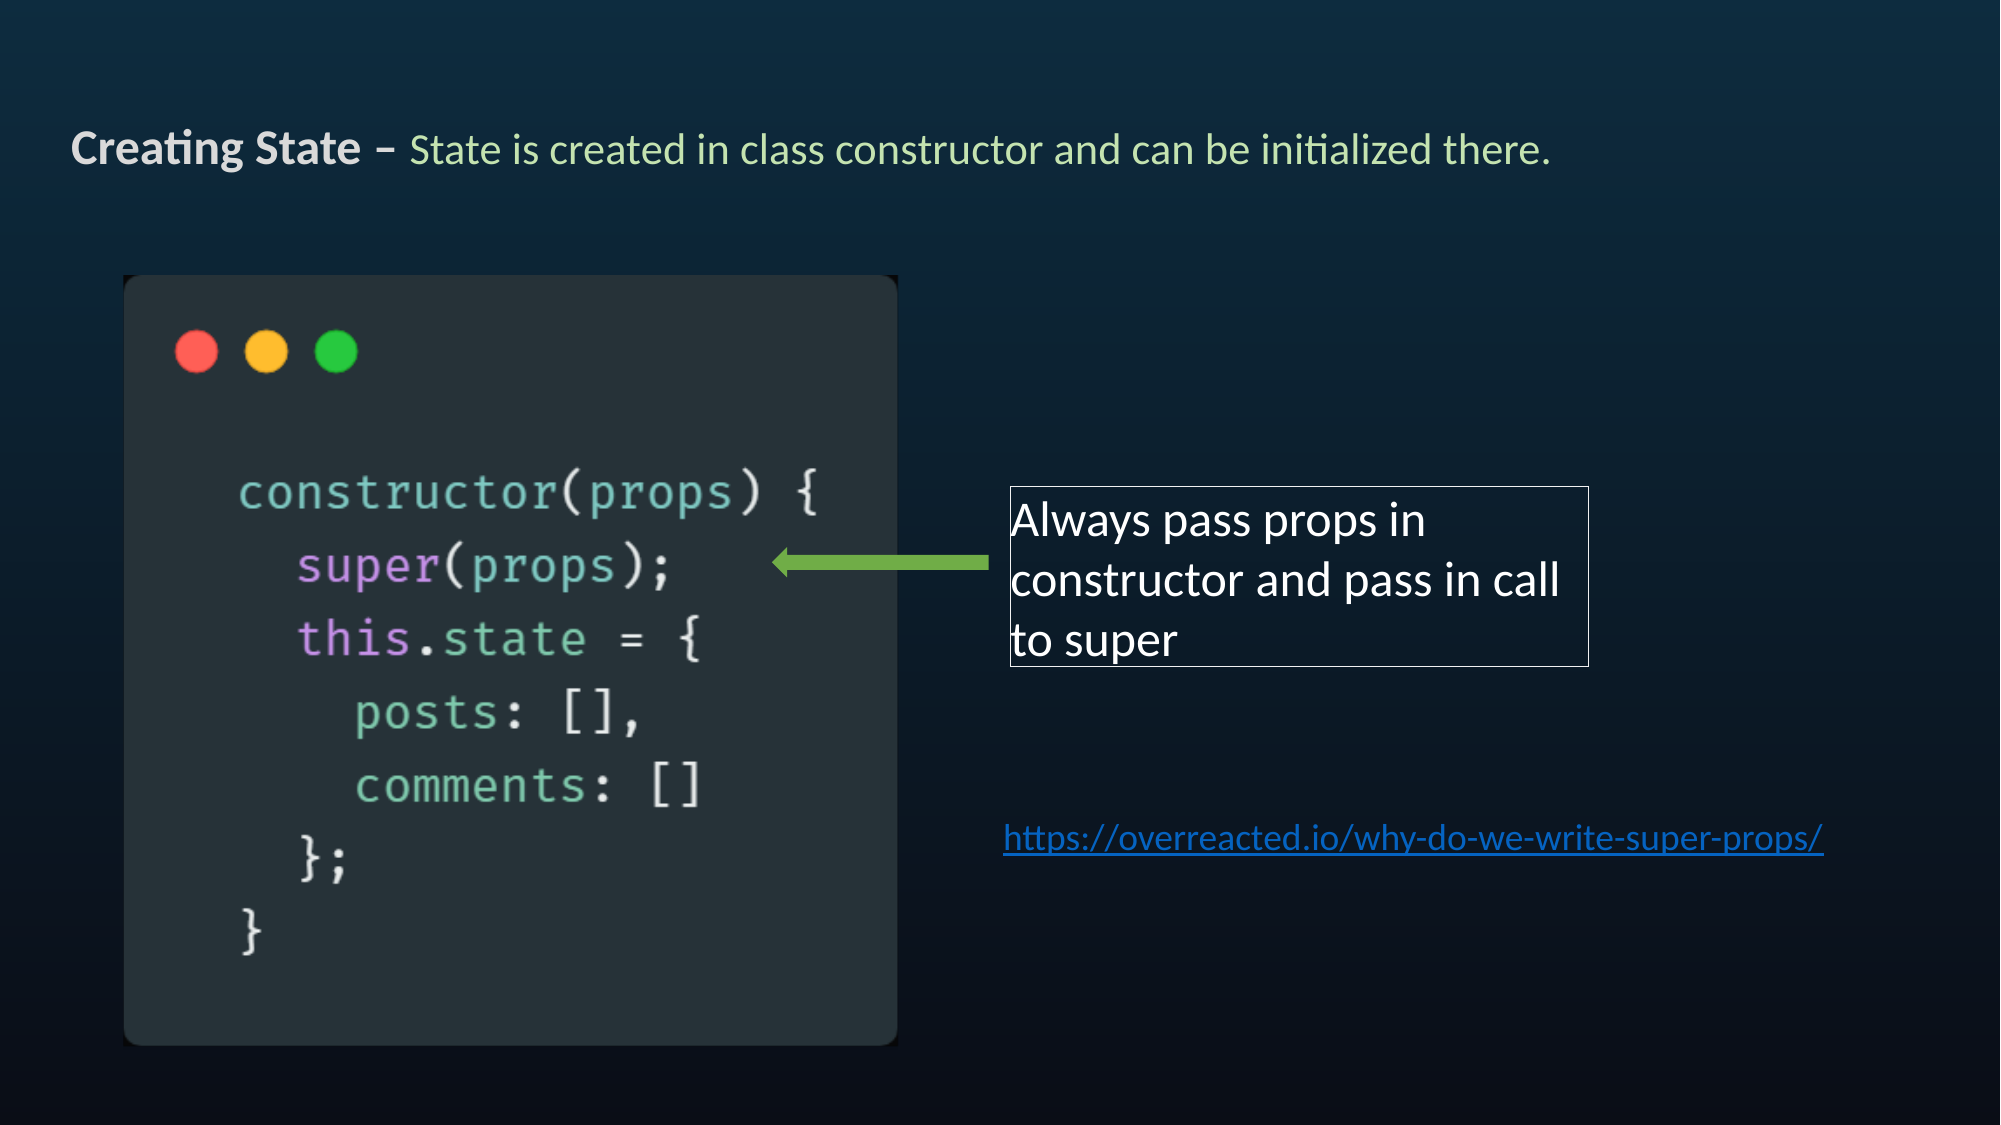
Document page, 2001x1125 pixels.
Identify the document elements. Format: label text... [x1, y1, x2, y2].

text_box https://overreacted.io/why-do-we-write-super-props/ [988, 805, 1849, 866]
text_box [900, 554, 990, 571]
text_box Always pass props in constructor and pass in call to super [1010, 486, 1589, 667]
text_box Creating State – State is created in class constructor and can be initialized there. [56, 106, 1965, 182]
picture [122, 275, 900, 1050]
